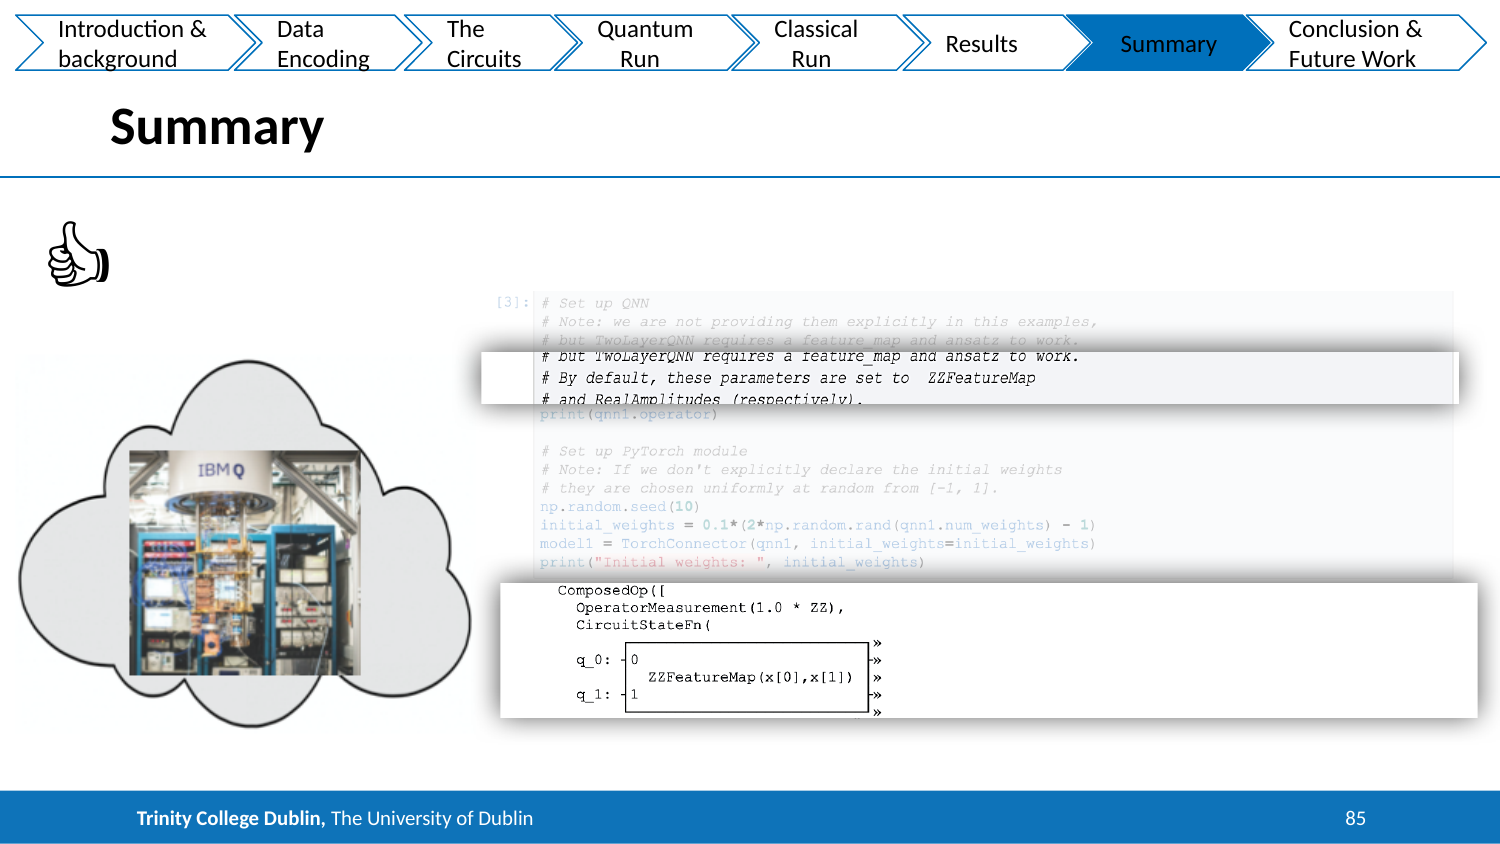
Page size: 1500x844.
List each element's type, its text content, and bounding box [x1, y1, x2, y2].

text_box Introduction & background [15, 15, 256, 71]
text_box Classical Run [731, 15, 924, 71]
list 👍 [43, 214, 159, 299]
text_box Summary [1066, 15, 1270, 71]
text_box Data Encoding [234, 15, 423, 71]
picture [481, 291, 1478, 721]
text_box Results [903, 15, 1091, 71]
picture [14, 349, 480, 741]
text_box The Circuits [404, 15, 578, 71]
title Summary [109, 86, 1353, 156]
text_box Conclusion & Future Work [1246, 15, 1487, 71]
text_box Quantum Run [554, 15, 755, 71]
